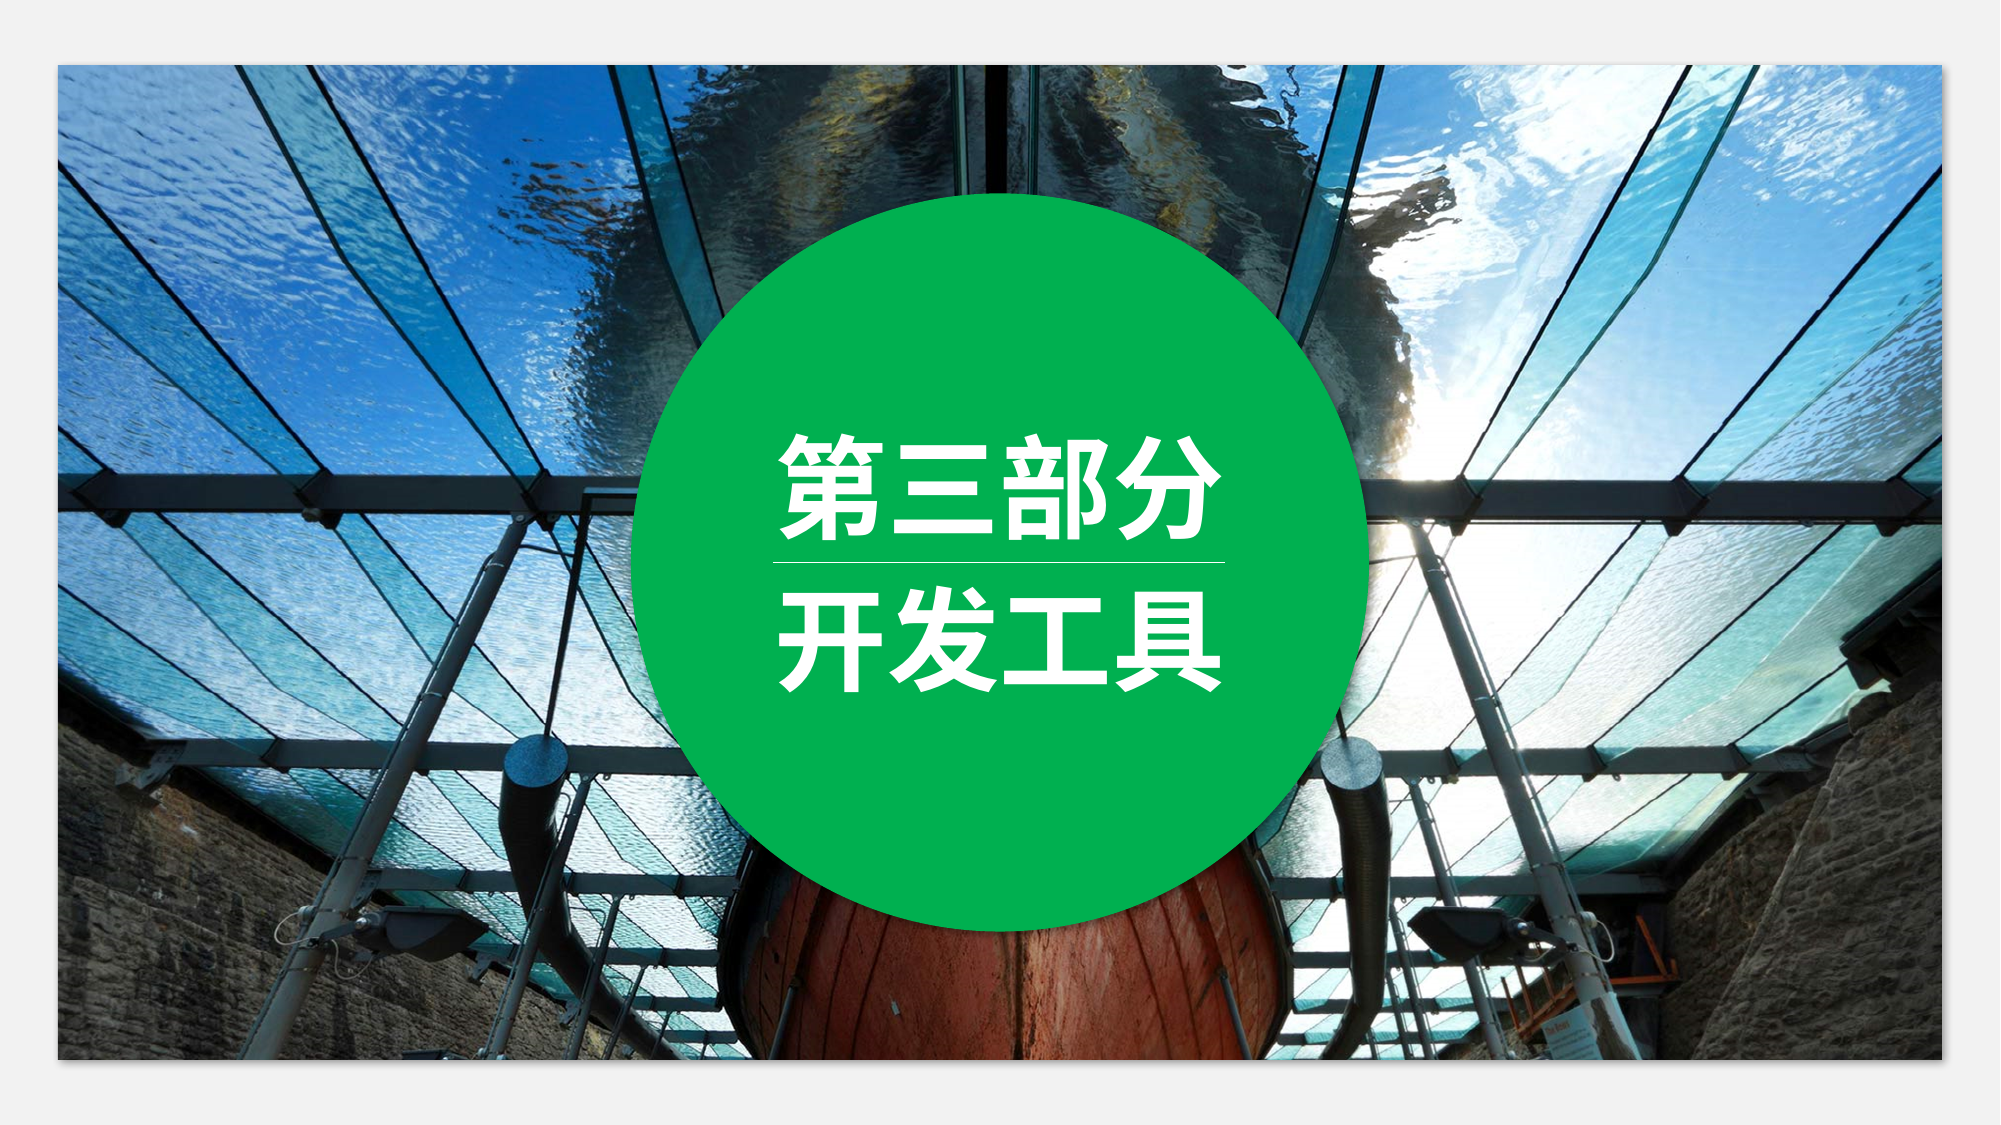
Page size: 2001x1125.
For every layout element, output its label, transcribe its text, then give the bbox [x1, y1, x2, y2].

text_box 第三部分 [760, 410, 1240, 561]
text_box 开发工具 [760, 562, 1240, 713]
text_box [57, 64, 1943, 1061]
text_box [629, 192, 1371, 933]
